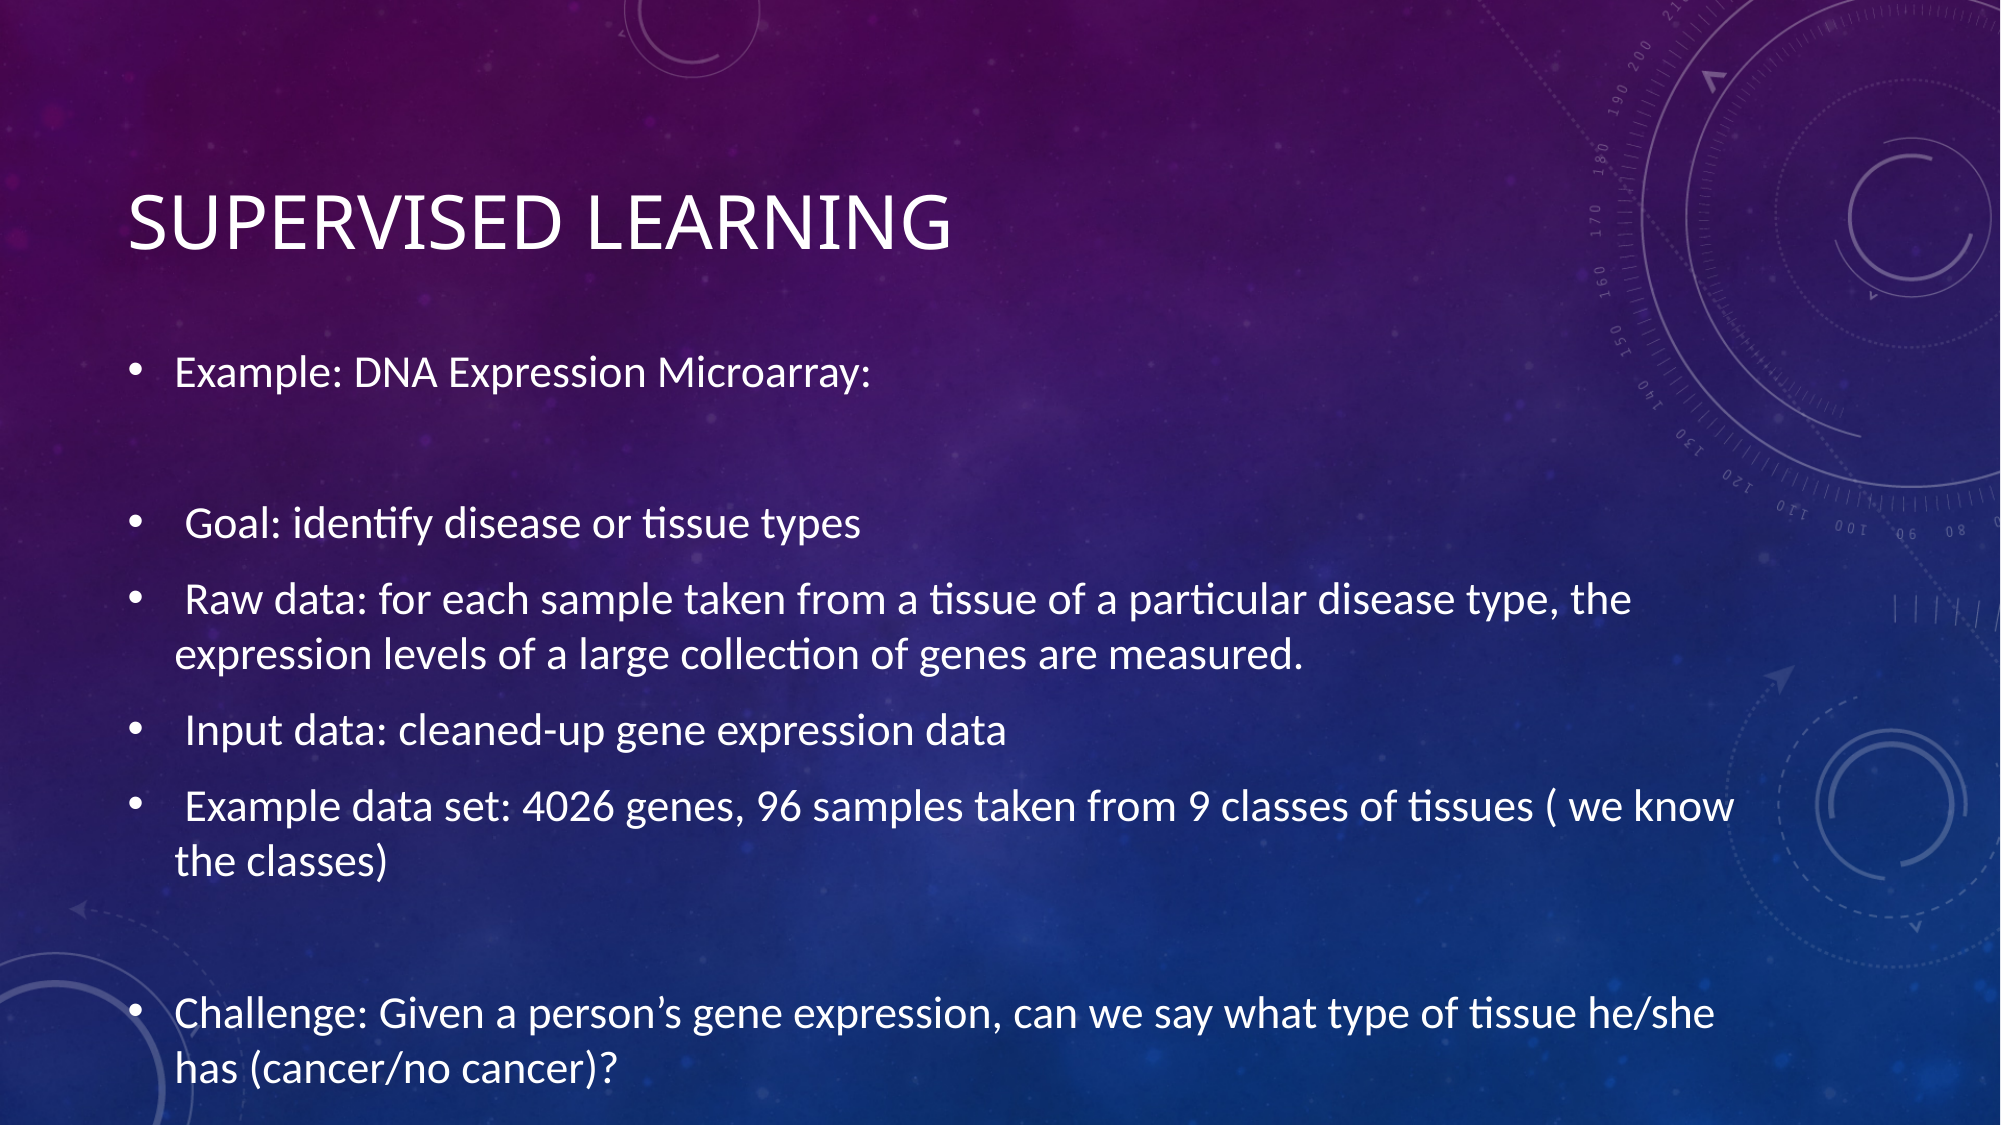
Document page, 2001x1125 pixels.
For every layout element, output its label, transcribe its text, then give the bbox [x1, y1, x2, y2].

title Supervised Learning [112, 99, 1775, 339]
picture [0, 0, 2001, 1125]
list Example: DNA Expression Microarray: Goal: identify disease or tissue types Raw data: for each sample taken from a tissue of a particular disease type, the expression levels of a large collection of genes are measured. Input data: cleaned-up gene expression data Example data set: 4026 genes, 96 samples taken from 9 classes of tissues ( we know the classes) Challenge: Given a person’s gene expression, can we say what type of tissue he/she has (cancer/no cancer)? [112, 351, 1775, 1083]
